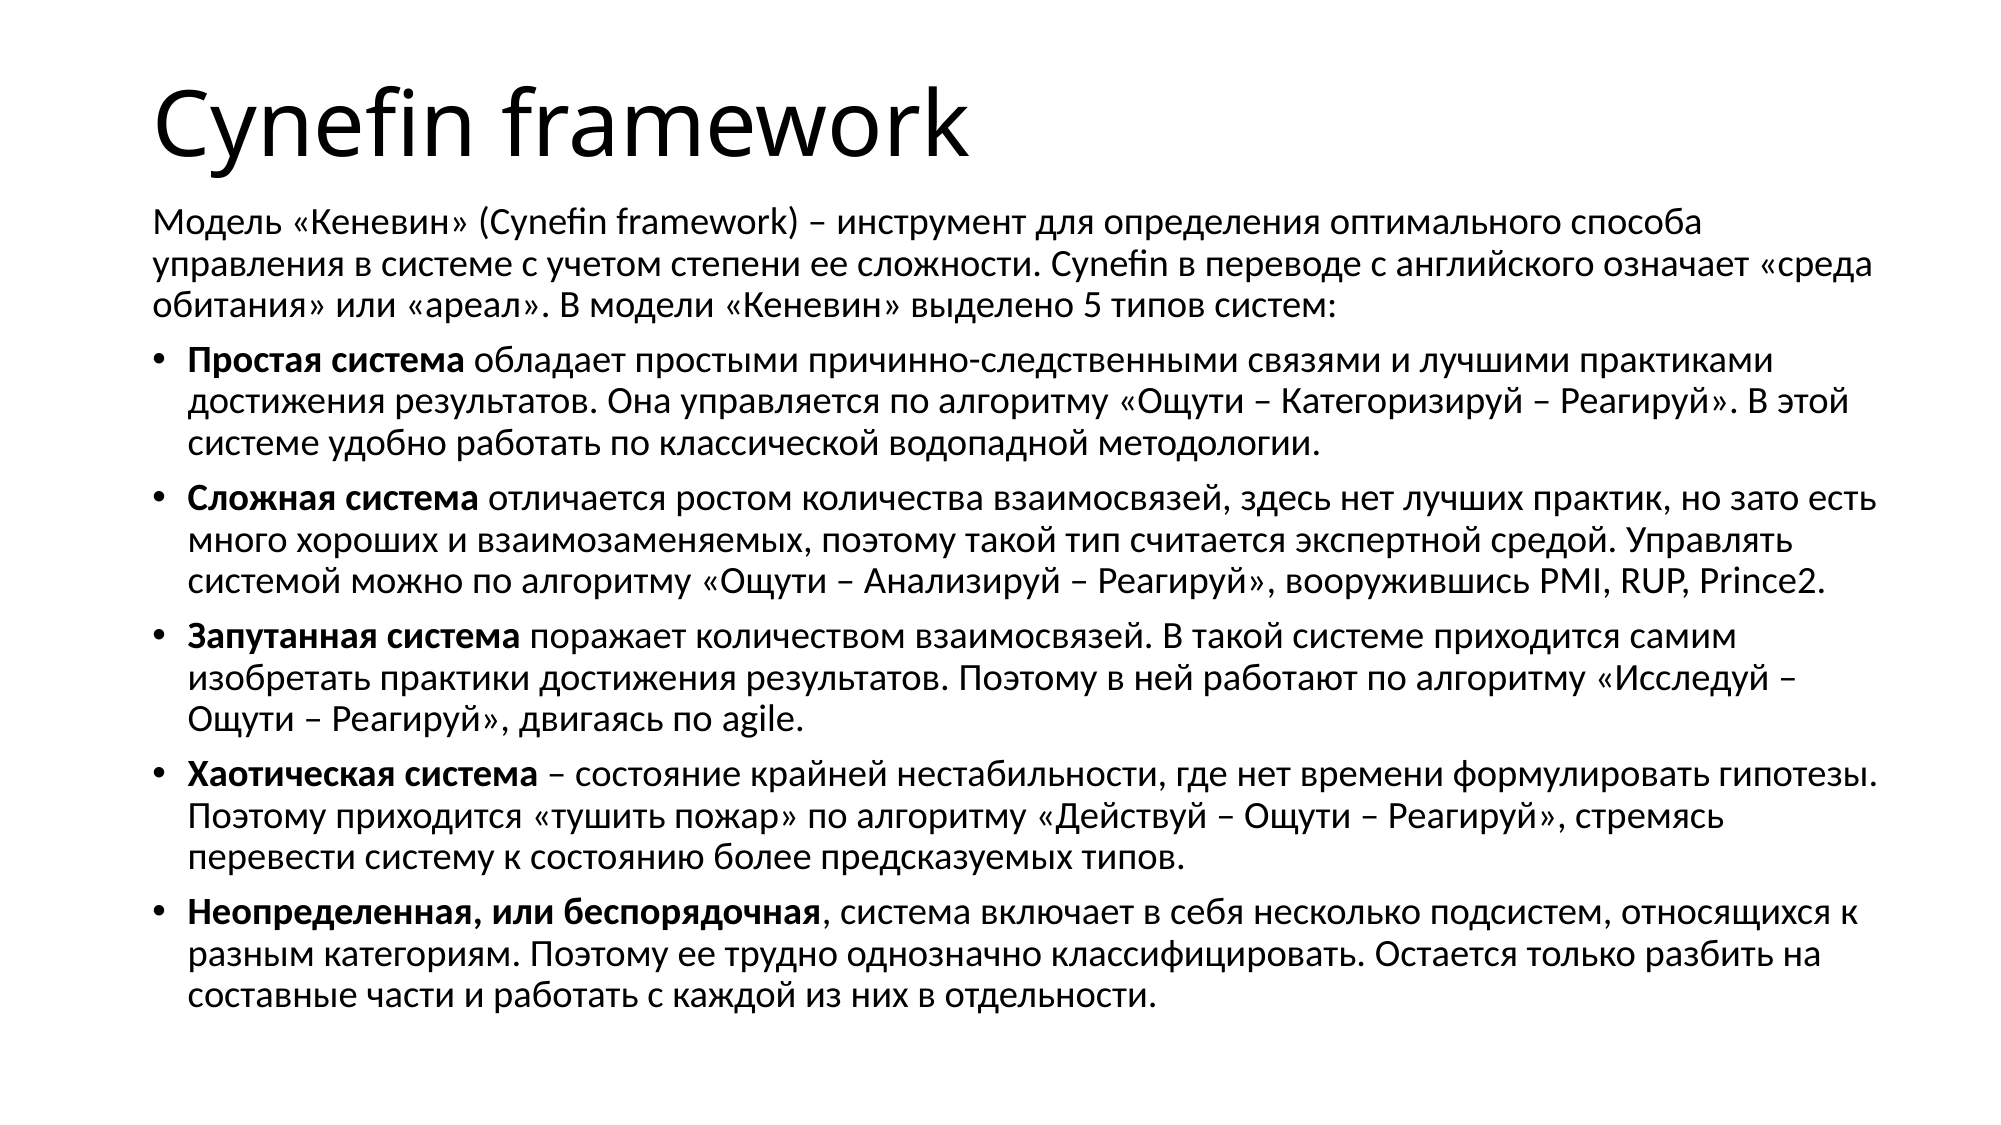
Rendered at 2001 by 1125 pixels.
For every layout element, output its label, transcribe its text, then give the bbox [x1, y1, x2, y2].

list Модель «Кеневин» (Cynefin framework) – инструмент для определения оптимального способа управления в системе с учетом степени ее сложности. Cynefin в переводе с английского означает «среда обитания» или «ареал». В модели «Кеневин» выделено 5 типов систем: Простая система обладает простыми причинно-следственными связями и лучшими практиками достижения результатов. Она управляется по алгоритму «Ощути – Категоризируй – Реагируй». В этой системе удобно работать по классической водопадной методологии. Сложная система отличается ростом количества взаимосвязей, здесь нет лучших практик, но зато есть много хороших и взаимозаменяемых, поэтому такой тип считается экспертной средой. Управлять системой можно по алгоритму «Ощути – Анализируй – Реагируй», вооружившись PMI, RUP, Prince2. Запутанная система поражает количеством взаимосвязей. В такой системе приходится самим изобретать практики достижения результатов. Поэтому в ней работают по алгоритму «Исследуй – Ощути – Реагируй», двигаясь по agile. Хаотическая система – состояние крайней нестабильности, где нет времени формулировать гипотезы. Поэтому приходится «тушить пожар» по алгоритму «Действуй – Ощути – Реагируй», стремясь перевести систему к состоянию более предсказуемых типов. Неопределенная, или беспорядочная, система включает в себя несколько подсистем, относящихся к разным категориям. Поэтому ее трудно однозначно классифицировать. Остается только разбить на составные части и работать с каждой из них в отдельности. [137, 193, 1897, 1066]
title Cynefin framework [137, 59, 1863, 193]
